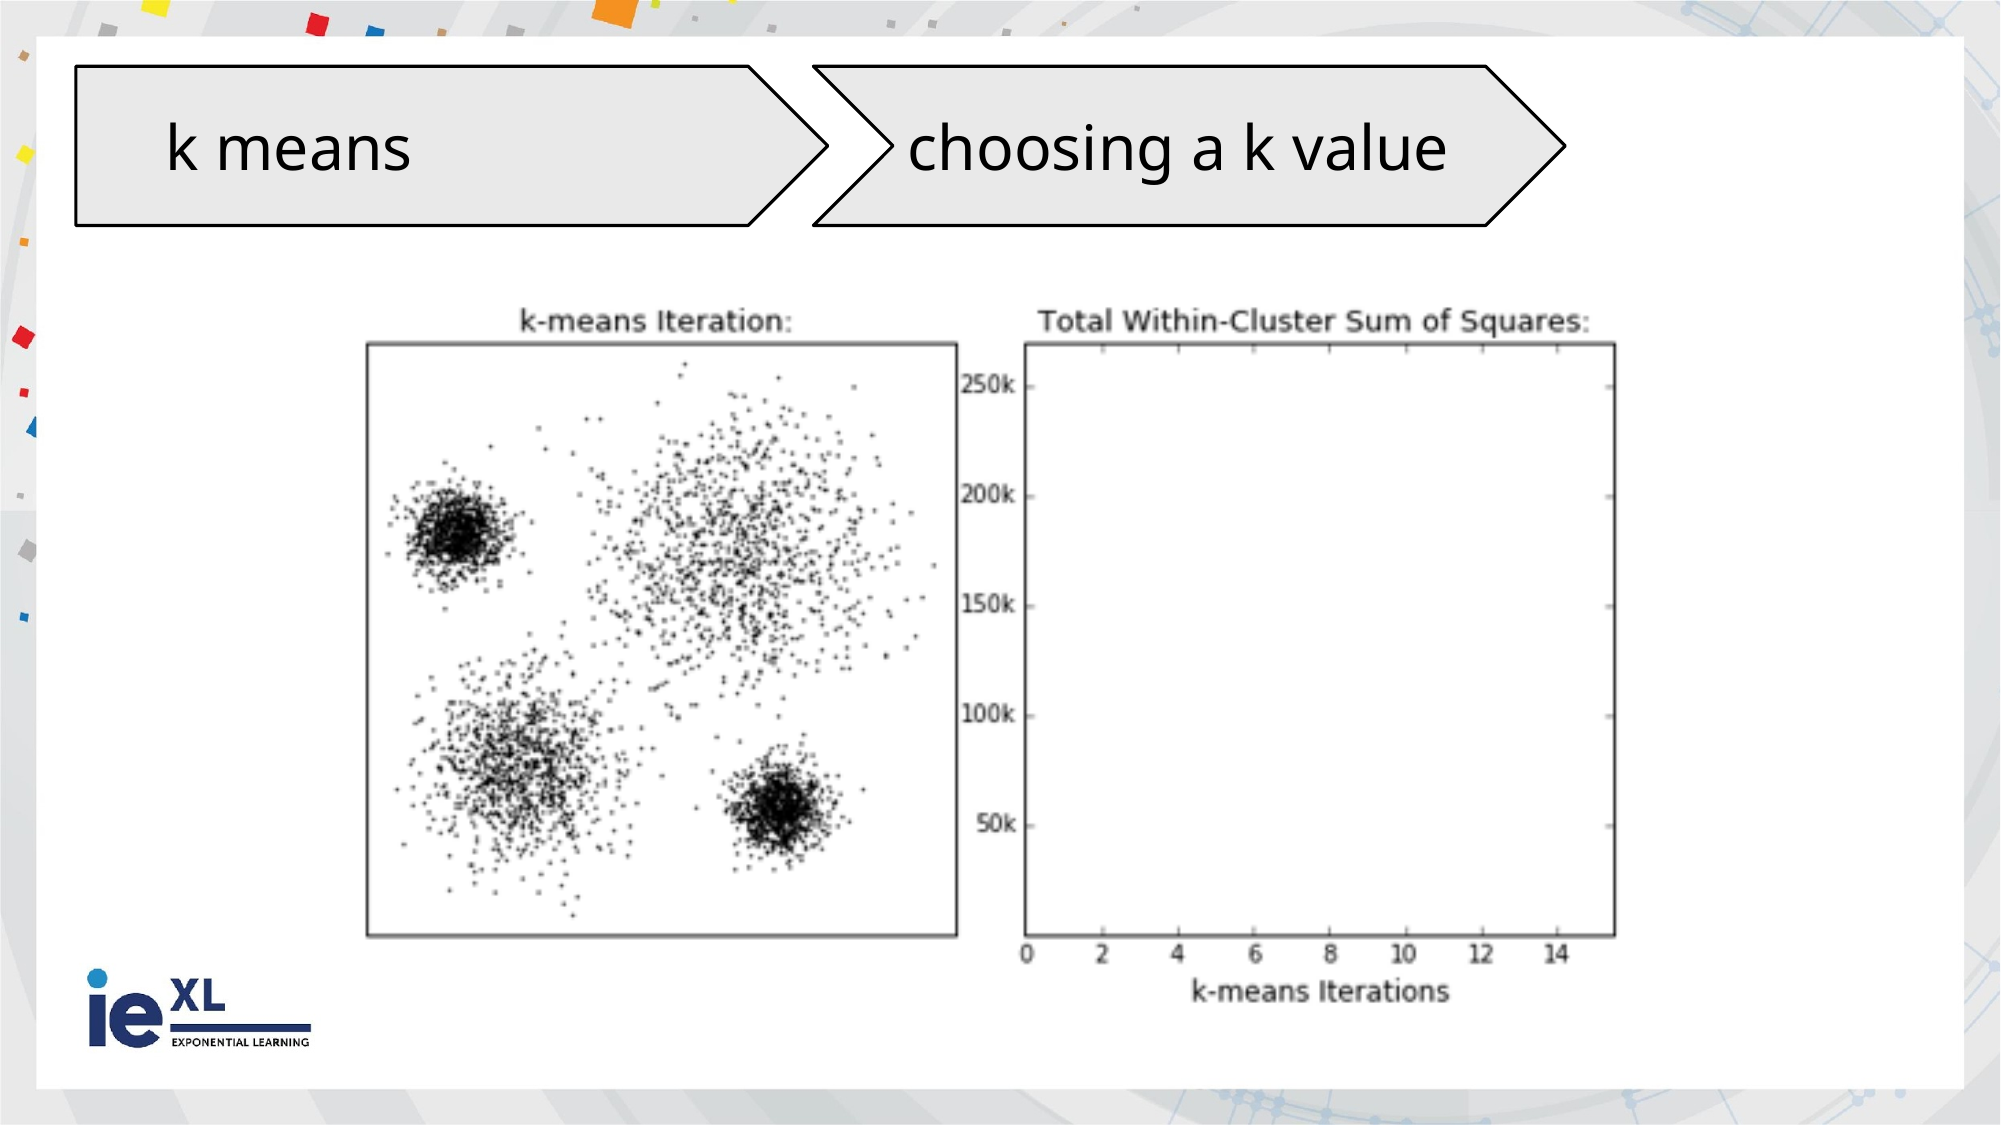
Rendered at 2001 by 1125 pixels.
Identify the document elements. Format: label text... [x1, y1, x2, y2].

text_box choosing a k value [813, 66, 1566, 226]
text_box k means [75, 66, 828, 226]
picture [0, 0, 2001, 1125]
